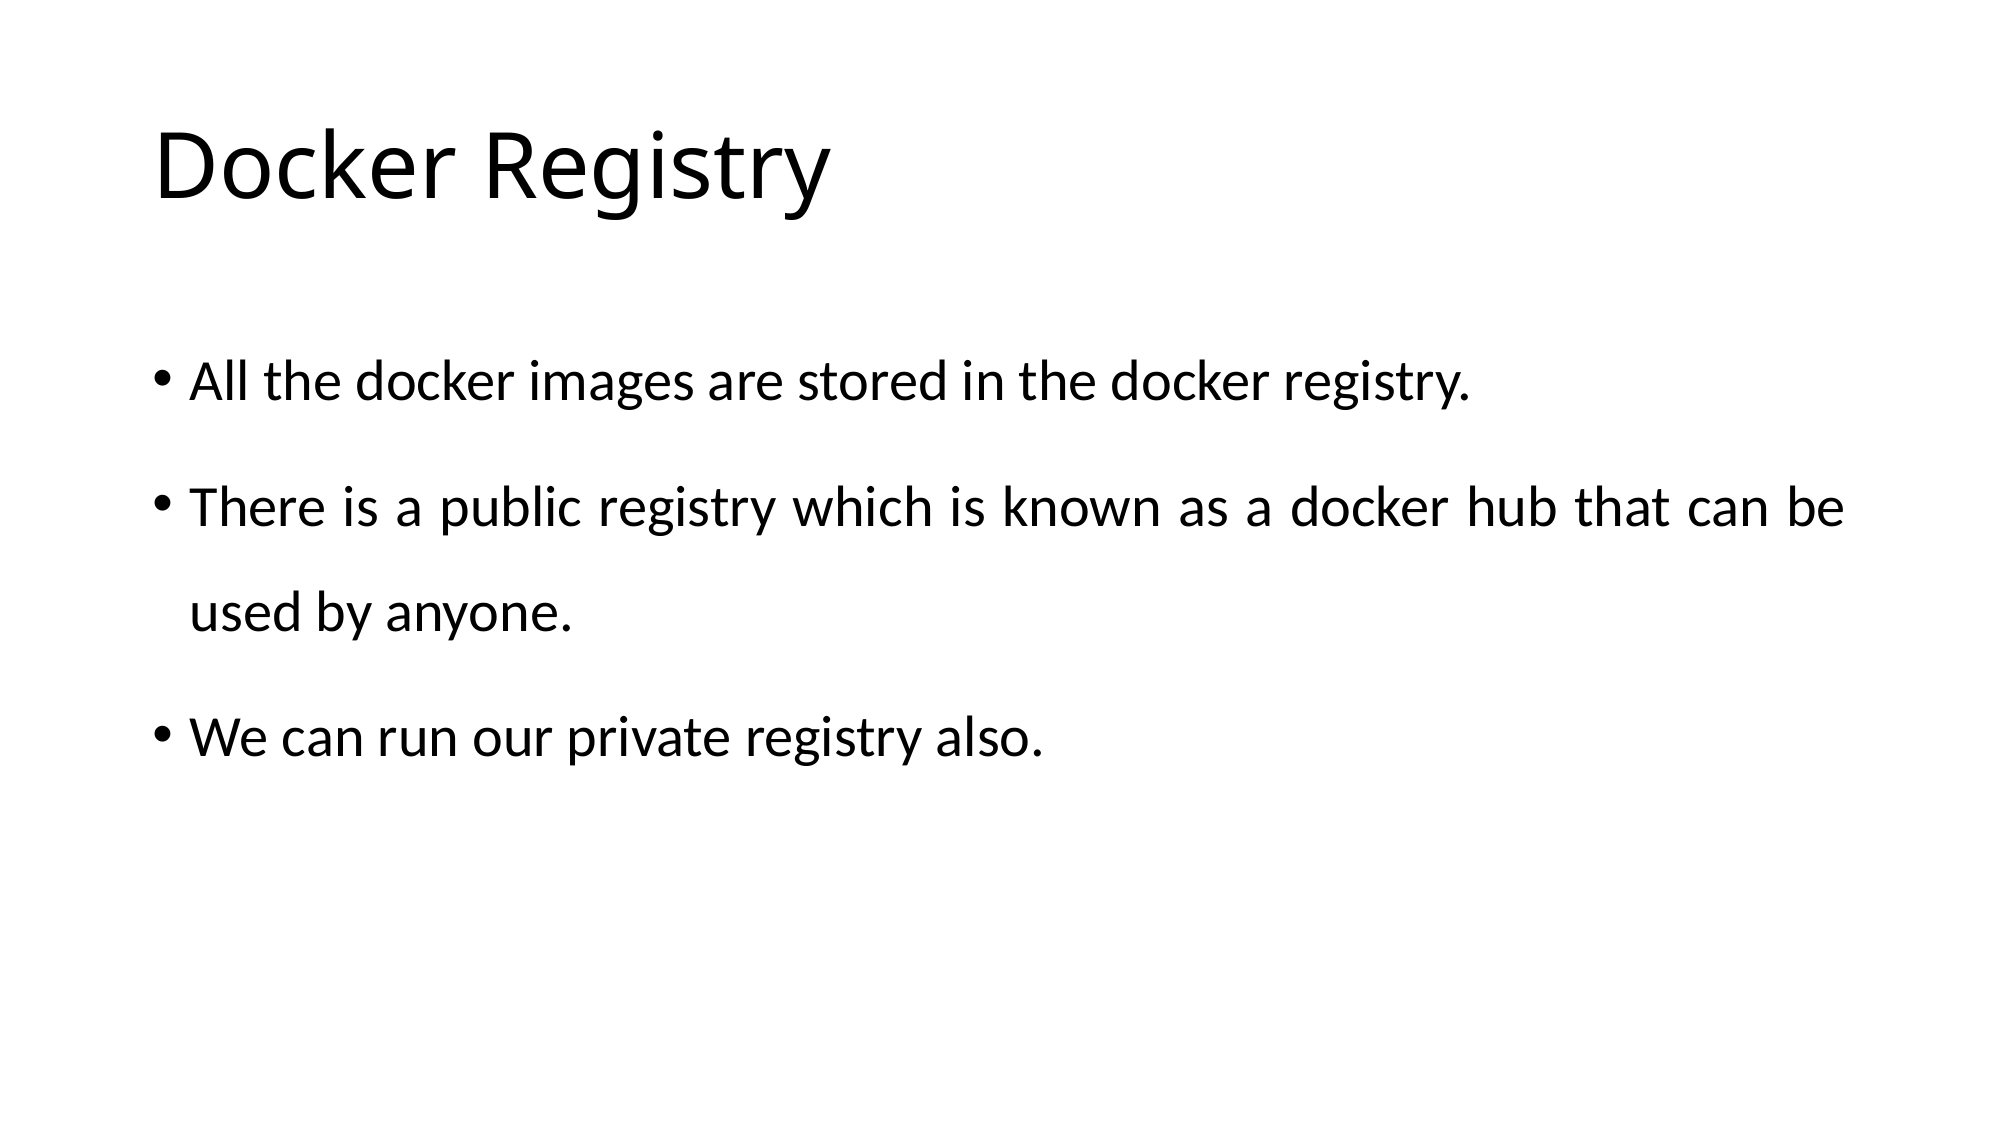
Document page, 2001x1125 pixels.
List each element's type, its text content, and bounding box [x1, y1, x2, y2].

title Docker Registry [137, 59, 1863, 278]
list All the docker images are stored in the docker registry. There is a public registry which is known as a docker hub that can be used by anyone. We can run our private registry also. [137, 299, 1863, 1014]
